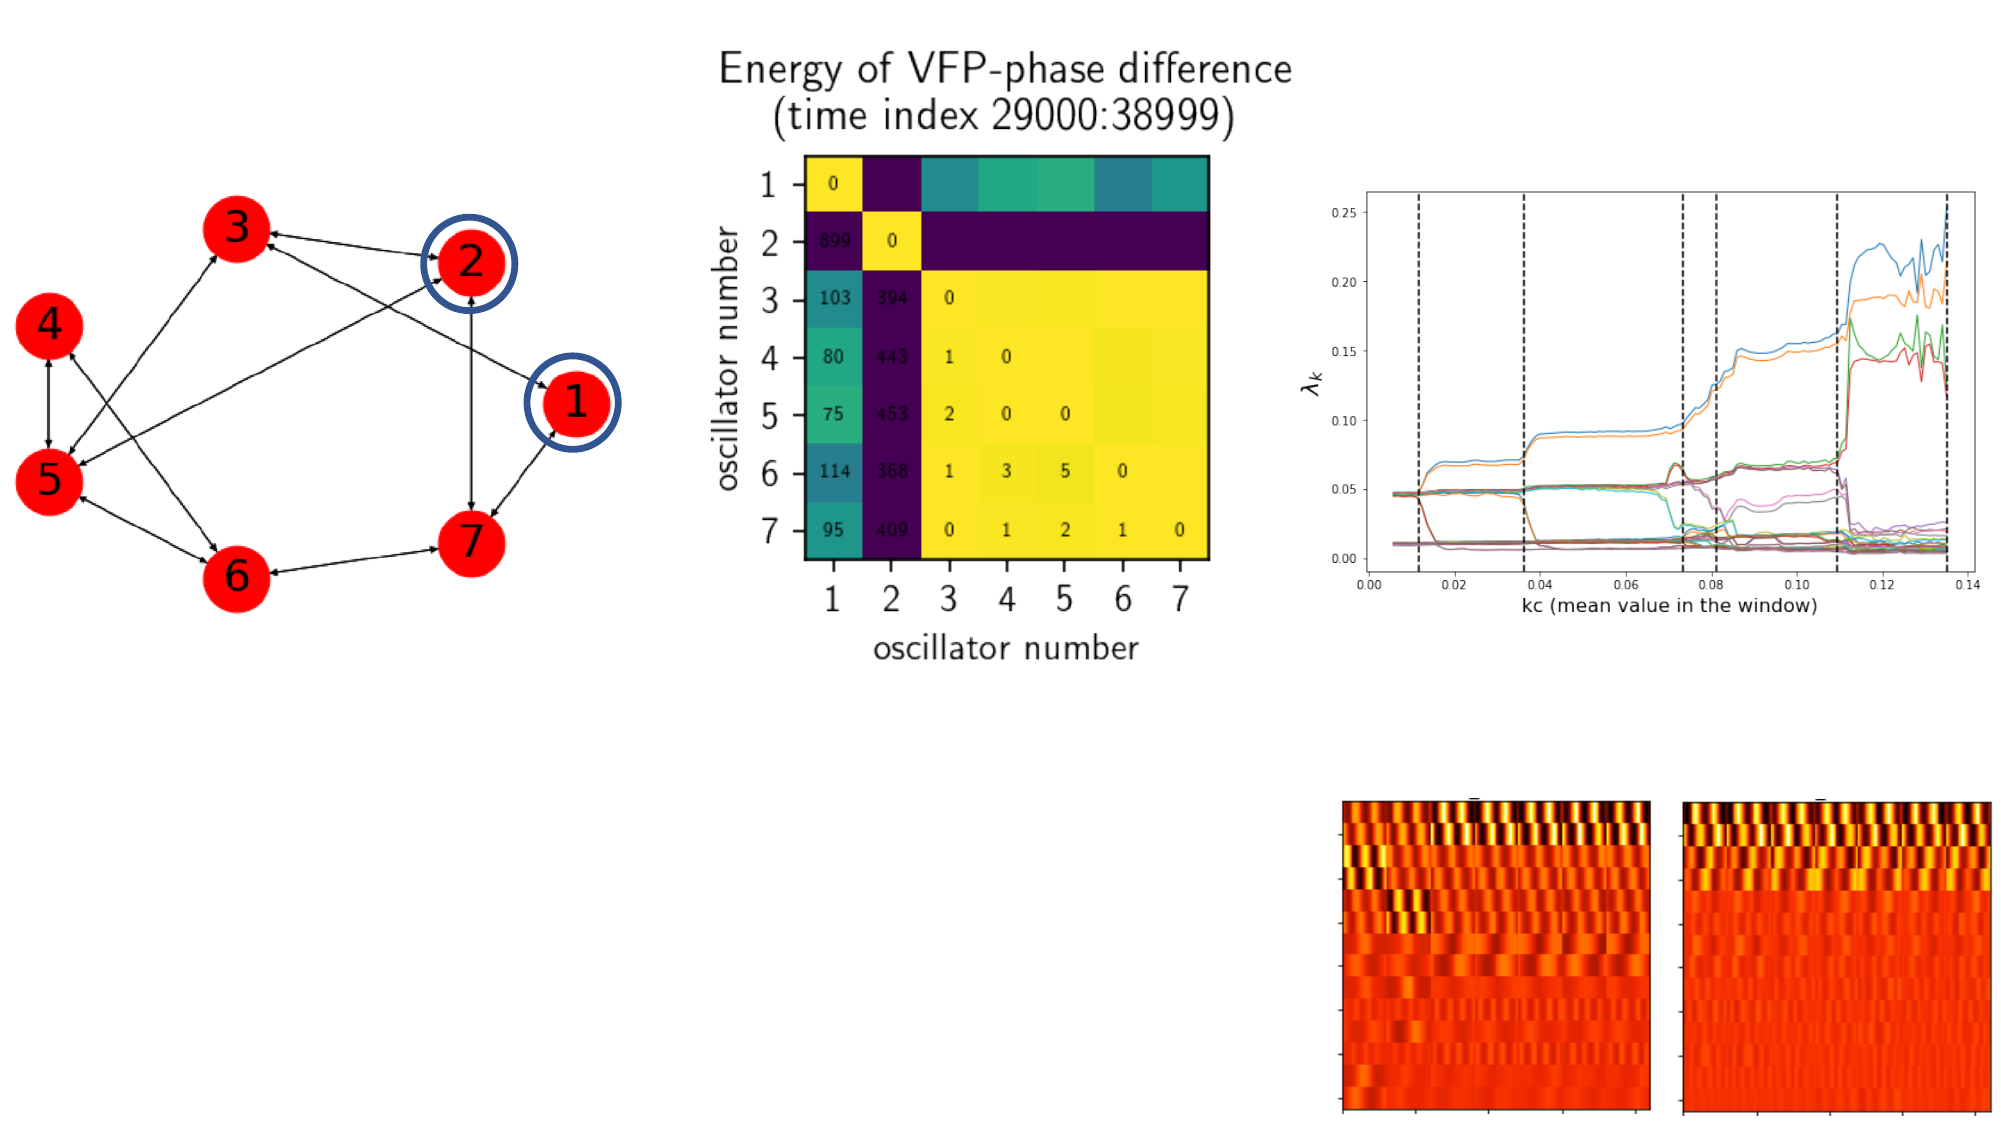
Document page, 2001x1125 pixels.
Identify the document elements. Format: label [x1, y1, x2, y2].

picture [1675, 799, 2000, 1116]
picture [686, 28, 1989, 694]
picture [10, 192, 615, 618]
picture [1333, 798, 1659, 1114]
text_box [615, 382, 620, 423]
